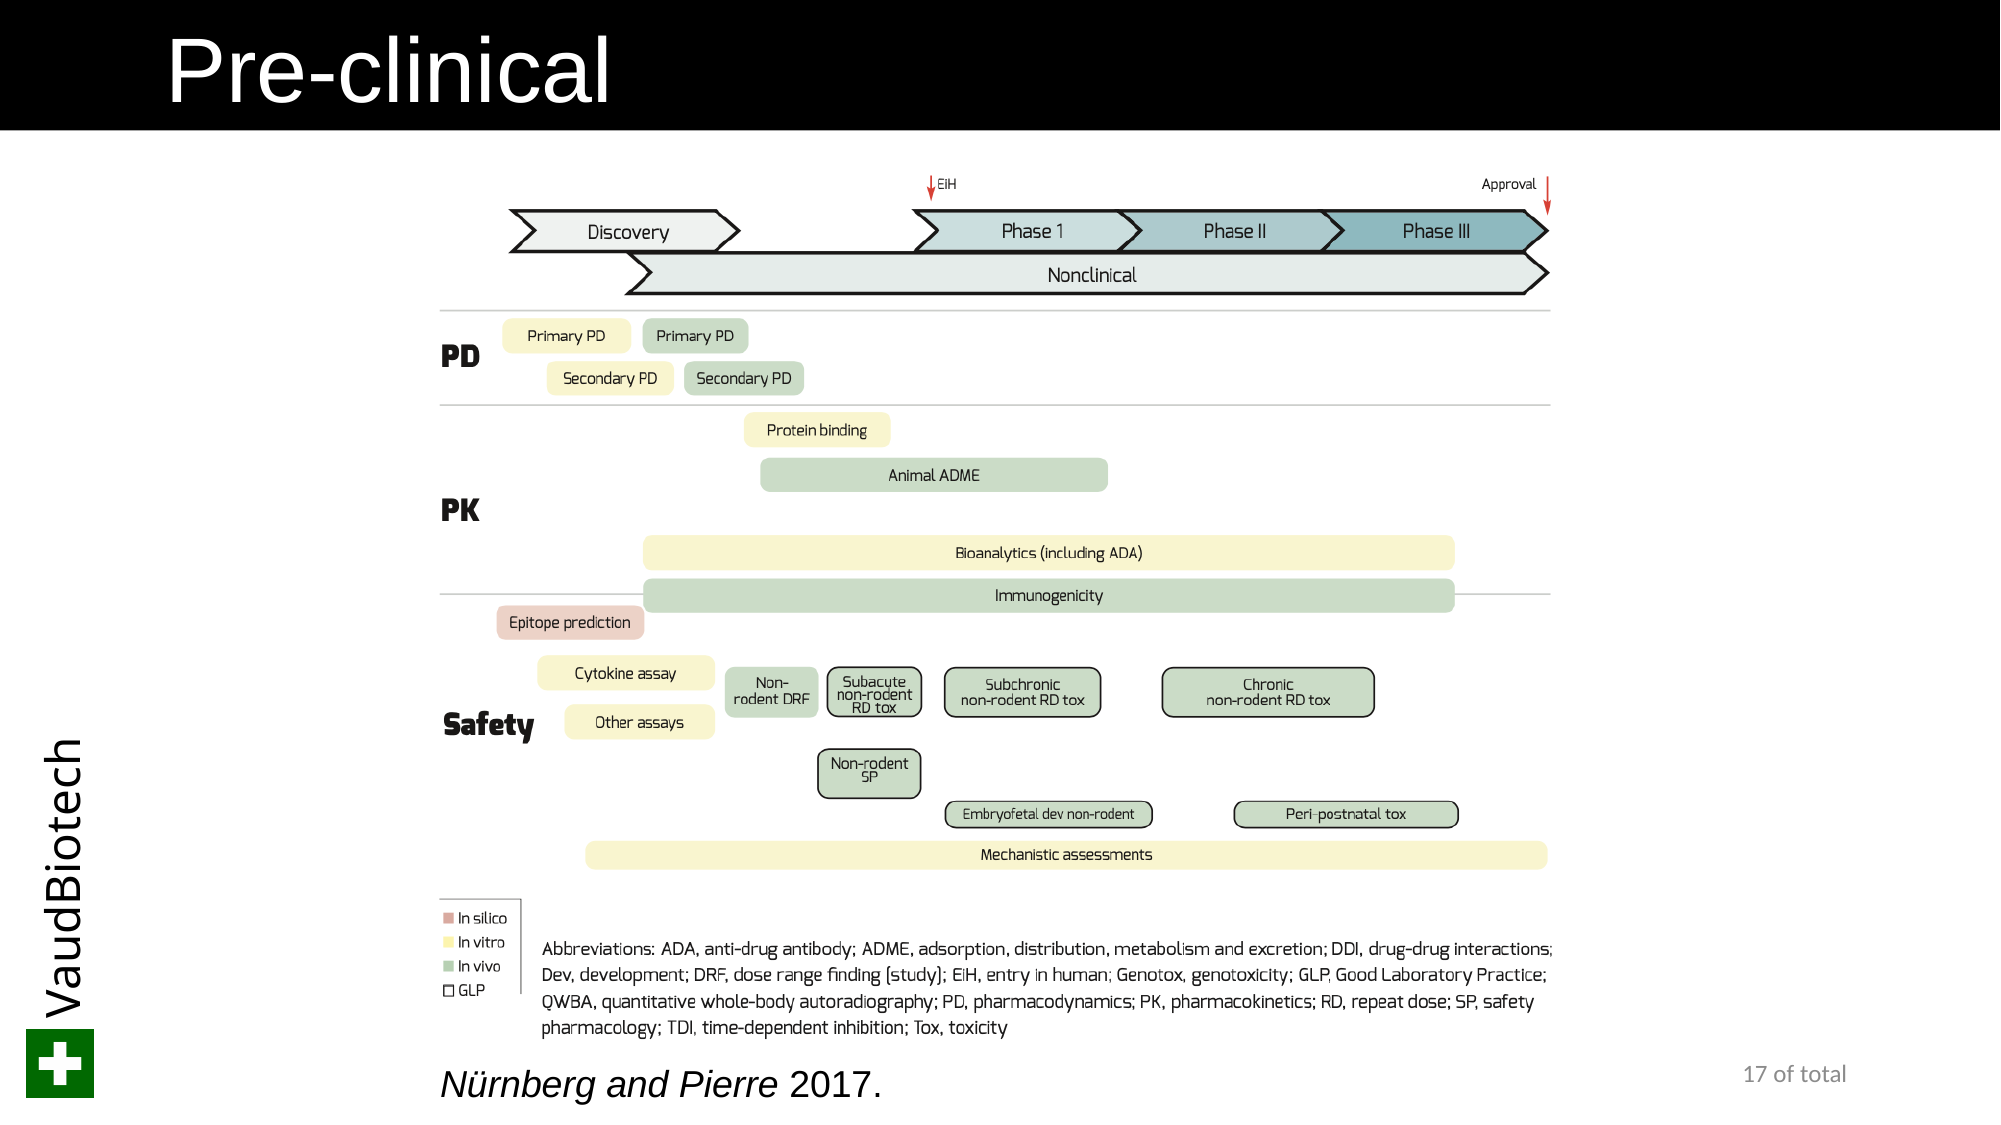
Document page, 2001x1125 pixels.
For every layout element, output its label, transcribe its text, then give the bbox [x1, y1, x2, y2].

picture [26, 1029, 94, 1098]
slide_number 17 of total [1412, 1042, 1863, 1103]
picture [425, 143, 1575, 1045]
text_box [0, 872, 251, 947]
text_box Pre-clinical [0, 0, 2000, 131]
text_box Nürnberg and Pierre 2017. [425, 1052, 1000, 1113]
